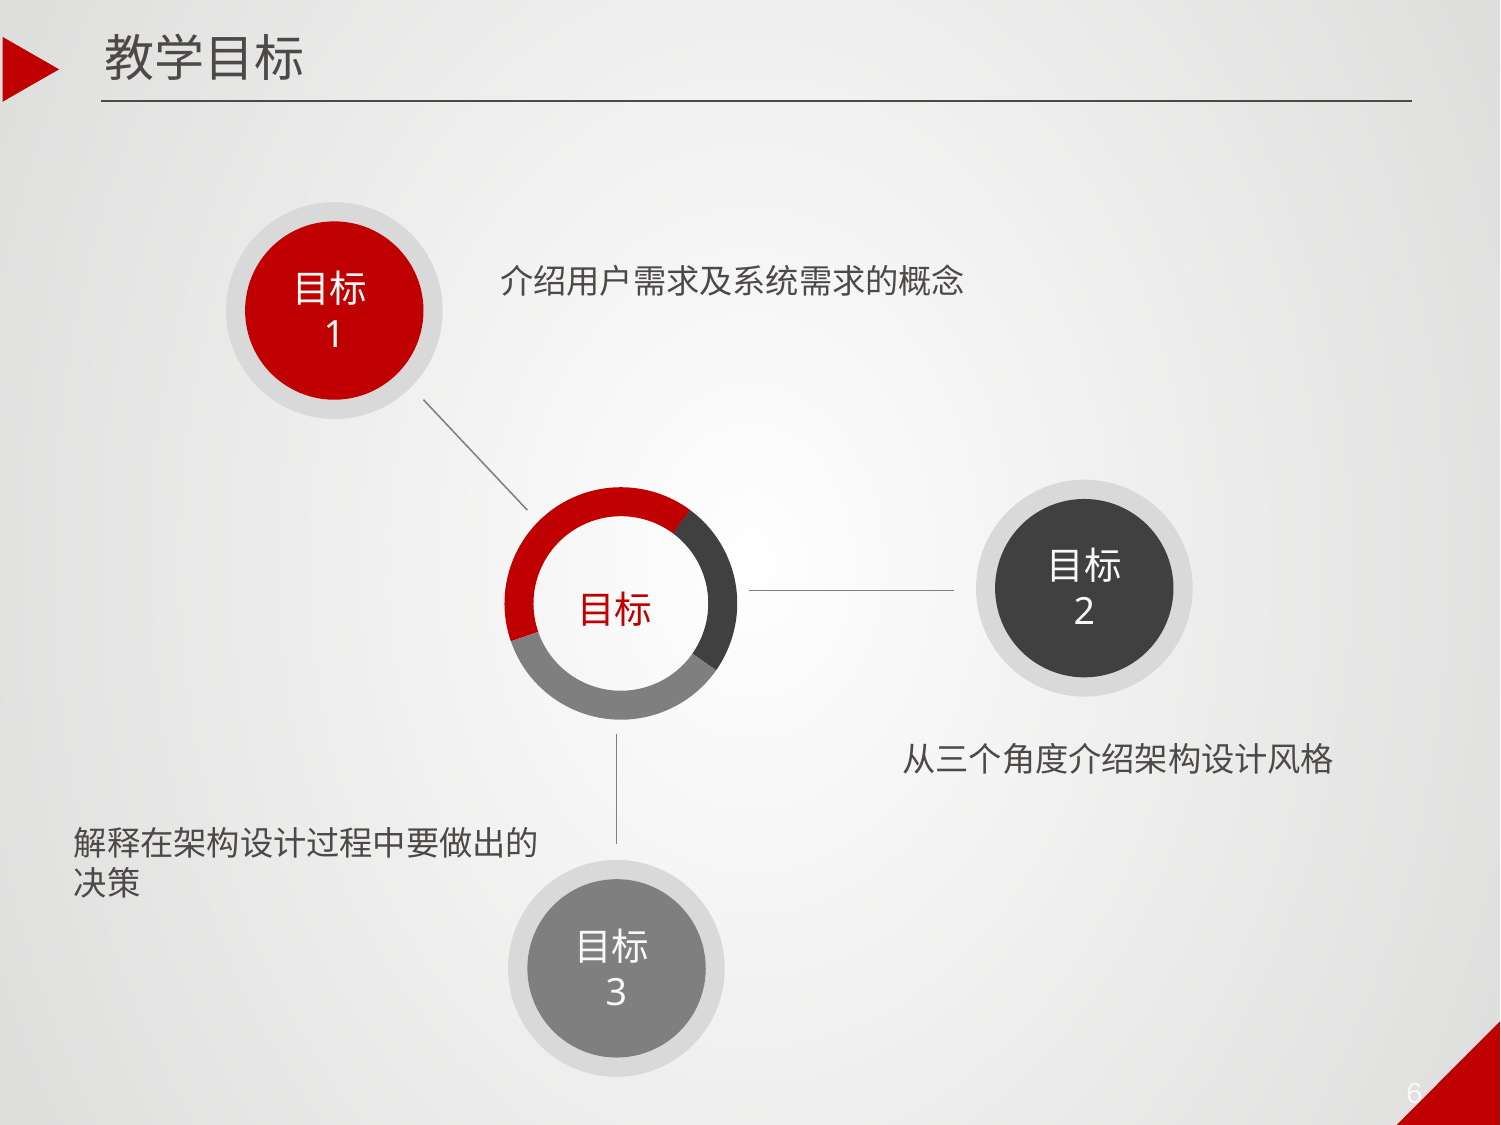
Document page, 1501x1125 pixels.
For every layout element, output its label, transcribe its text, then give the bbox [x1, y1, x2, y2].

text_box [2, 36, 60, 102]
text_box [423, 399, 528, 511]
text_box [245, 221, 424, 400]
text_box [995, 498, 1174, 678]
text_box [510, 631, 717, 720]
text_box [672, 510, 738, 670]
text_box 目标1 [275, 257, 394, 363]
text_box 从三个角度介绍架构设计风格 [887, 731, 1487, 786]
text_box 介绍用户需求及系统需求的概念 [485, 253, 1483, 308]
text_box 目标 2 [1025, 535, 1144, 640]
text_box [508, 859, 725, 1077]
text_box 目标3 [557, 915, 676, 1021]
text_box 解释在架构设计过程中要做出的决策 [59, 815, 581, 910]
text_box [226, 202, 443, 419]
text_box [527, 879, 706, 1058]
text_box 教学目标 [89, 18, 320, 94]
text_box [504, 487, 691, 641]
picture [0, 0, 1501, 1125]
text_box 目标 [562, 578, 668, 638]
picture [1410, 1092, 1418, 1101]
text_box [976, 479, 1193, 697]
